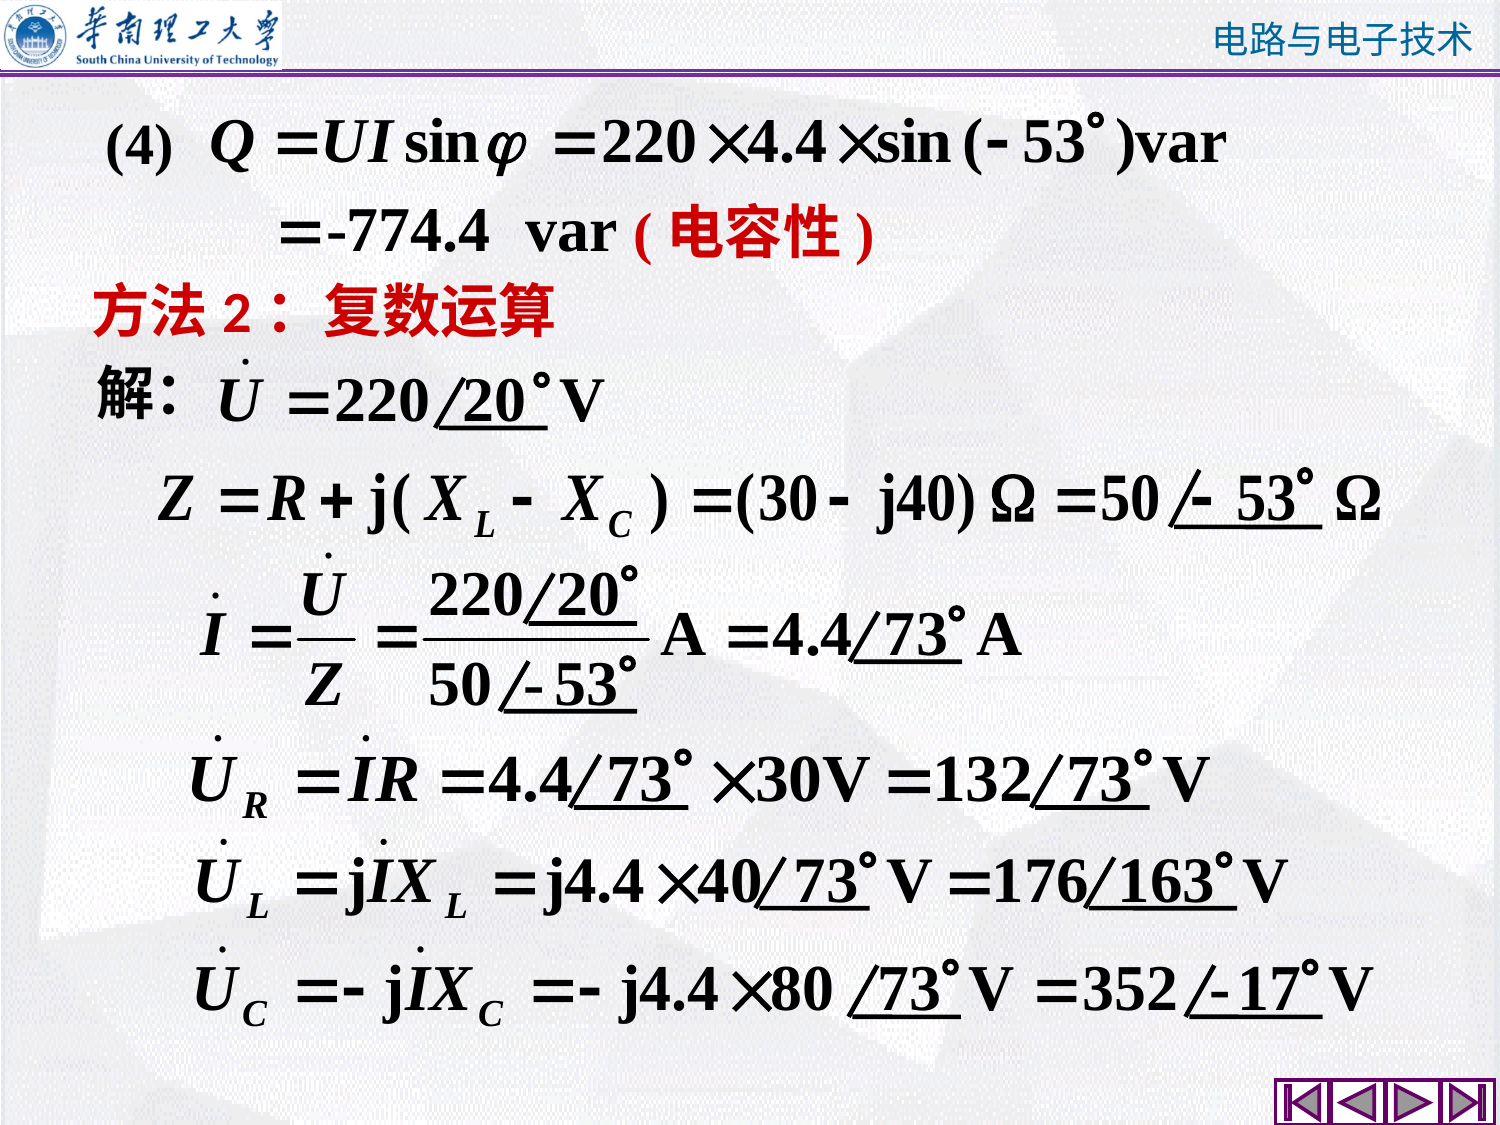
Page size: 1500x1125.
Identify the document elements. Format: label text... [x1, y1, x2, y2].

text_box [80, 348, 621, 449]
text_box 方法2：复数运算 [76, 277, 627, 341]
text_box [201, 107, 1243, 278]
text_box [180, 728, 1227, 830]
picture [1, 0, 1500, 70]
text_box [186, 832, 1302, 930]
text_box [146, 452, 1395, 555]
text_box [187, 543, 1047, 728]
picture [1, 77, 1500, 1125]
text_box (4) [91, 98, 189, 184]
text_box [186, 939, 1386, 1044]
